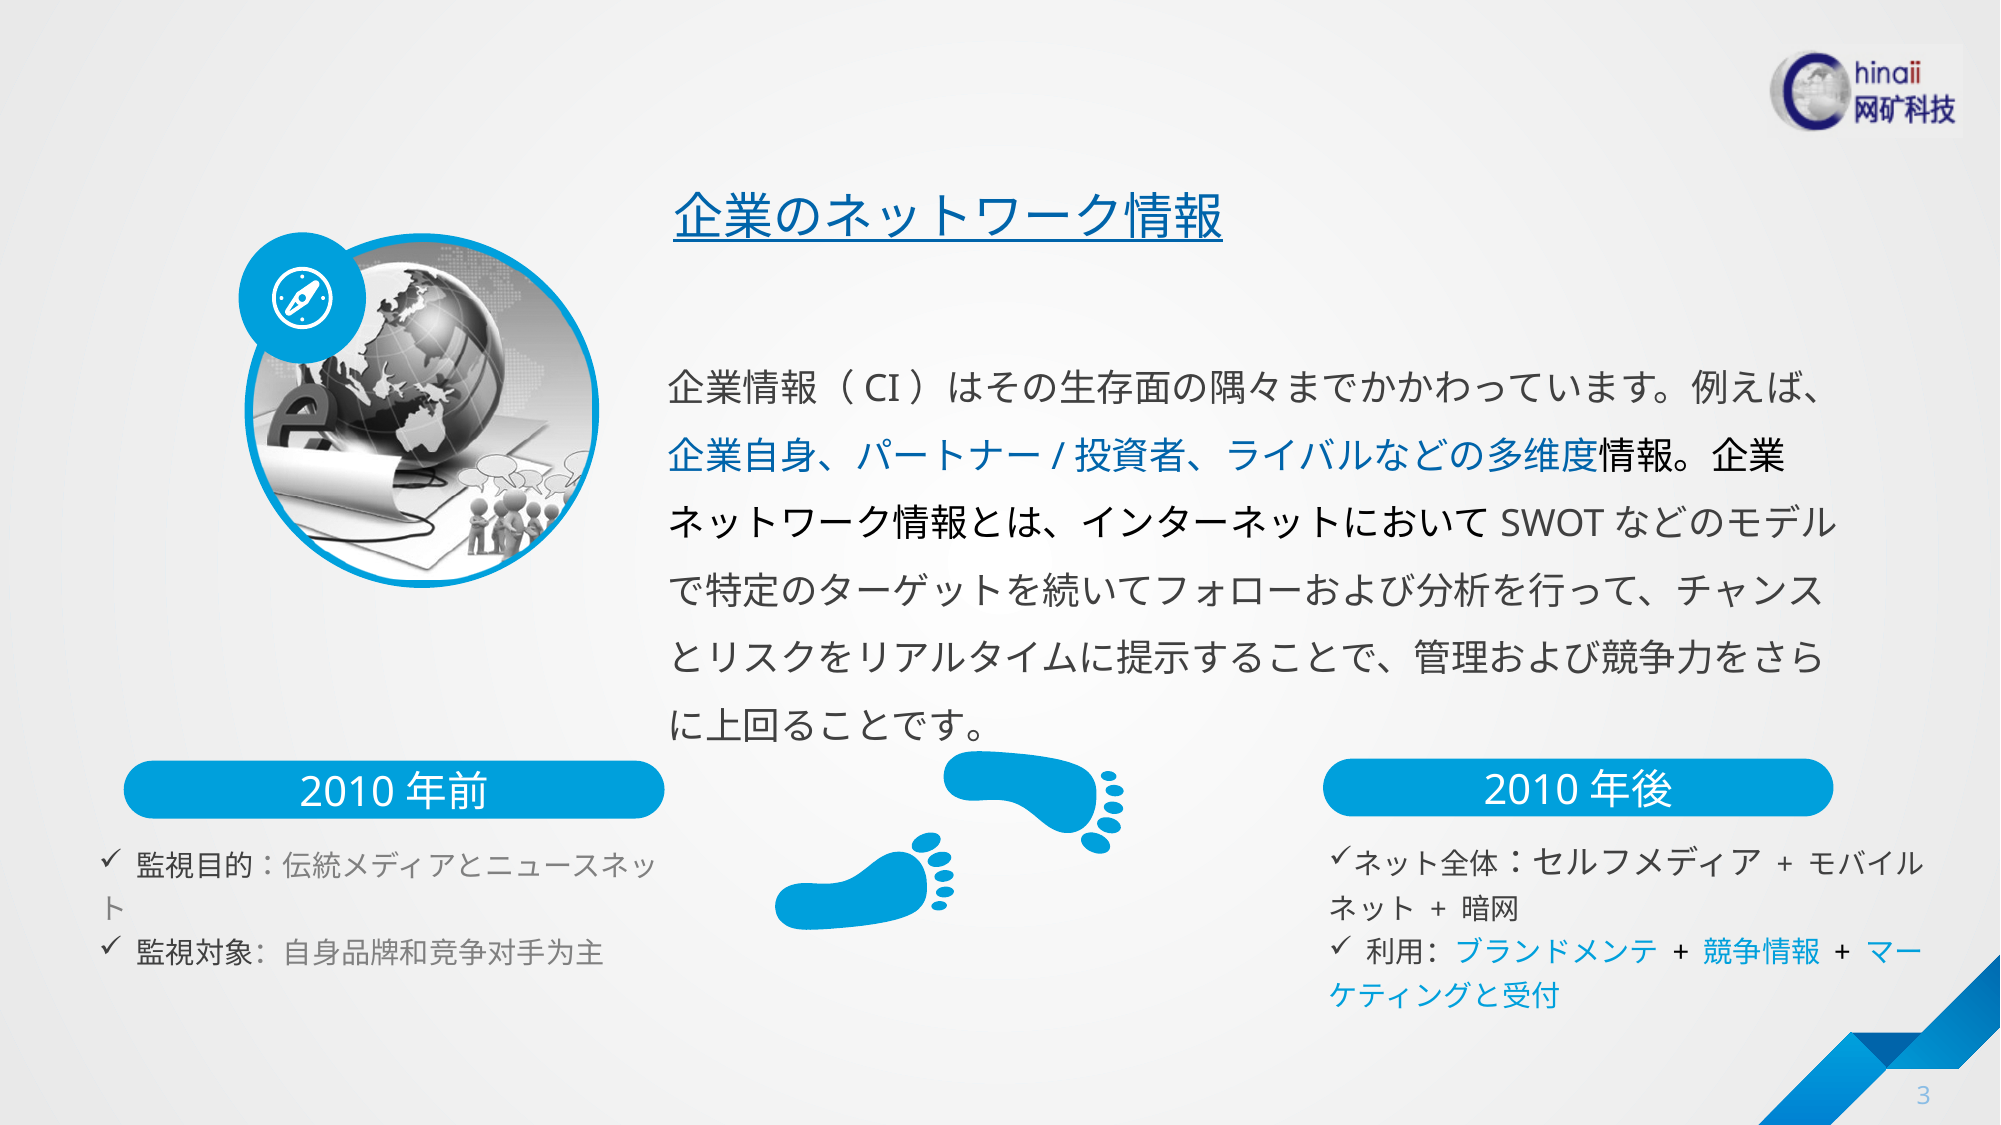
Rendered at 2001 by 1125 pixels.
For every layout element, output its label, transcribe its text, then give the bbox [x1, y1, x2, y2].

picture [1767, 44, 1963, 138]
slide_number 3 [1869, 1068, 1979, 1125]
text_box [84, 760, 704, 979]
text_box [942, 752, 1124, 854]
text_box 企業情報（CI）はその生存面の隅々までかかわっています。例えば、企業自身、パートナー/投資者、ライバルなどの多维度情報。企業ネットワーク情報とは、インターネットにおいてSWOTなどのモデルで特定のターゲットを続いてフォローおよび分析を行って、チャンスとリスクをリアルタイムに提示することで、管理および競争力をさらに上回ることです。 [652, 334, 1869, 755]
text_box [238, 232, 366, 364]
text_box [773, 833, 954, 928]
text_box 企業のネットワーク情報 [658, 177, 1252, 253]
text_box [244, 233, 600, 588]
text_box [1314, 758, 1960, 1022]
